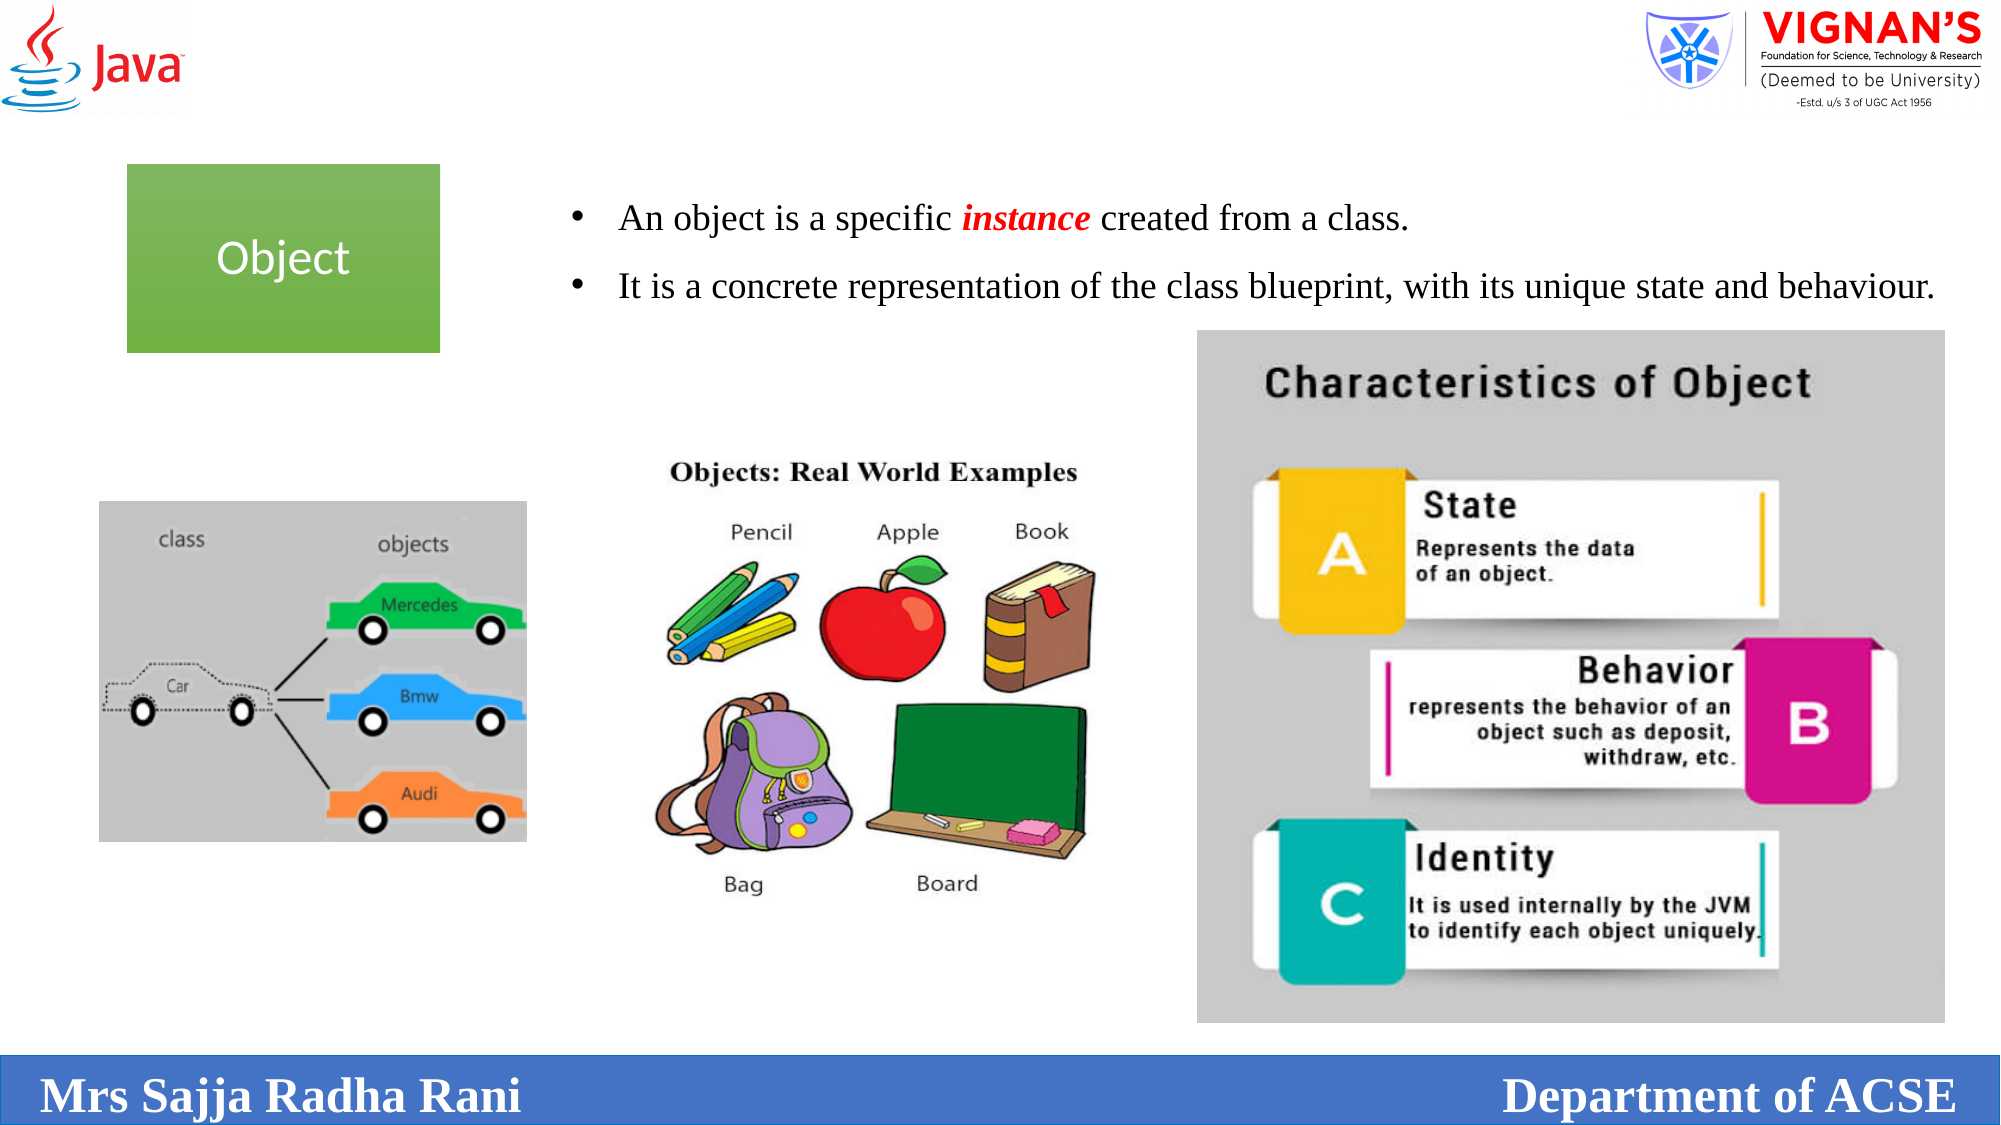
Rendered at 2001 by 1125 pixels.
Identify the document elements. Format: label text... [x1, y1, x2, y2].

picture [0, 0, 186, 116]
text_box An object is a specific instance created from a class. It is a concrete representation of the class blueprint, with its unique state and behaviour. [556, 163, 1987, 381]
picture [99, 501, 527, 842]
picture [1197, 330, 1945, 1023]
picture [1631, 0, 2000, 116]
picture [637, 435, 1122, 909]
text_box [126, 164, 441, 353]
